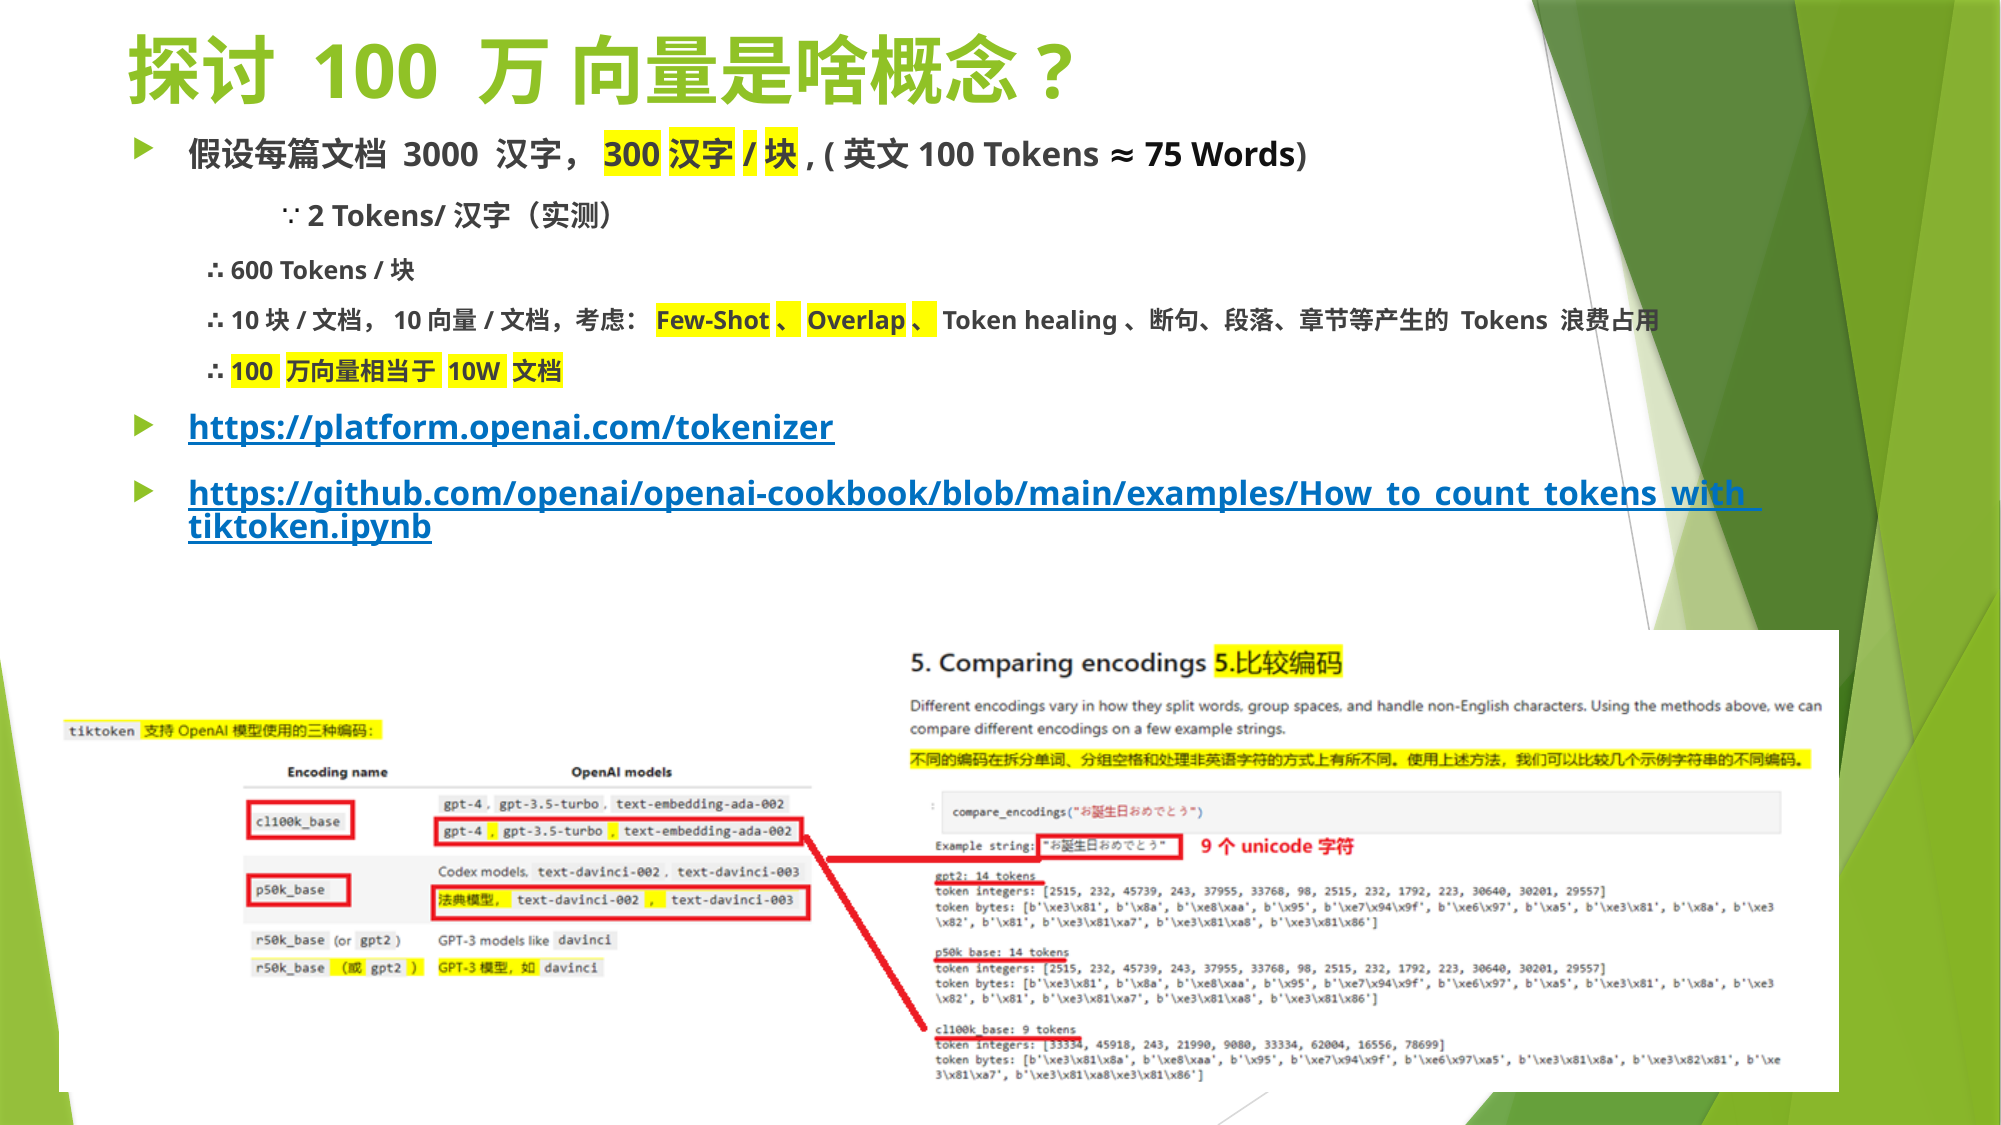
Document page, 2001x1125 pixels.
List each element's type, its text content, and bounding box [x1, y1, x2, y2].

list 假设每篇文档 3000 汉字，300汉字/块, (英文100 Tokens ≈ 75 Words) ∵ 2 Tokens/汉字（实测） ∴ 600 Tokens /块 ∴ 10块/文档，10向量/文档，考虑：Few-Shot、Overlap、Token healing、断句、段落、章节等产生的 Tokens 浪费占用 ∴ 100 万向量相当于 10W 文档 https://platform.openai.com/tokenizer https://github.com/openai/openai-cookbook/blob/main/examples/How_to_count_tokens_with_tiktoken.ipynb [116, 125, 1789, 628]
picture [58, 629, 1839, 1092]
title 探讨 100 万 向量是啥概念? [111, 15, 1522, 125]
